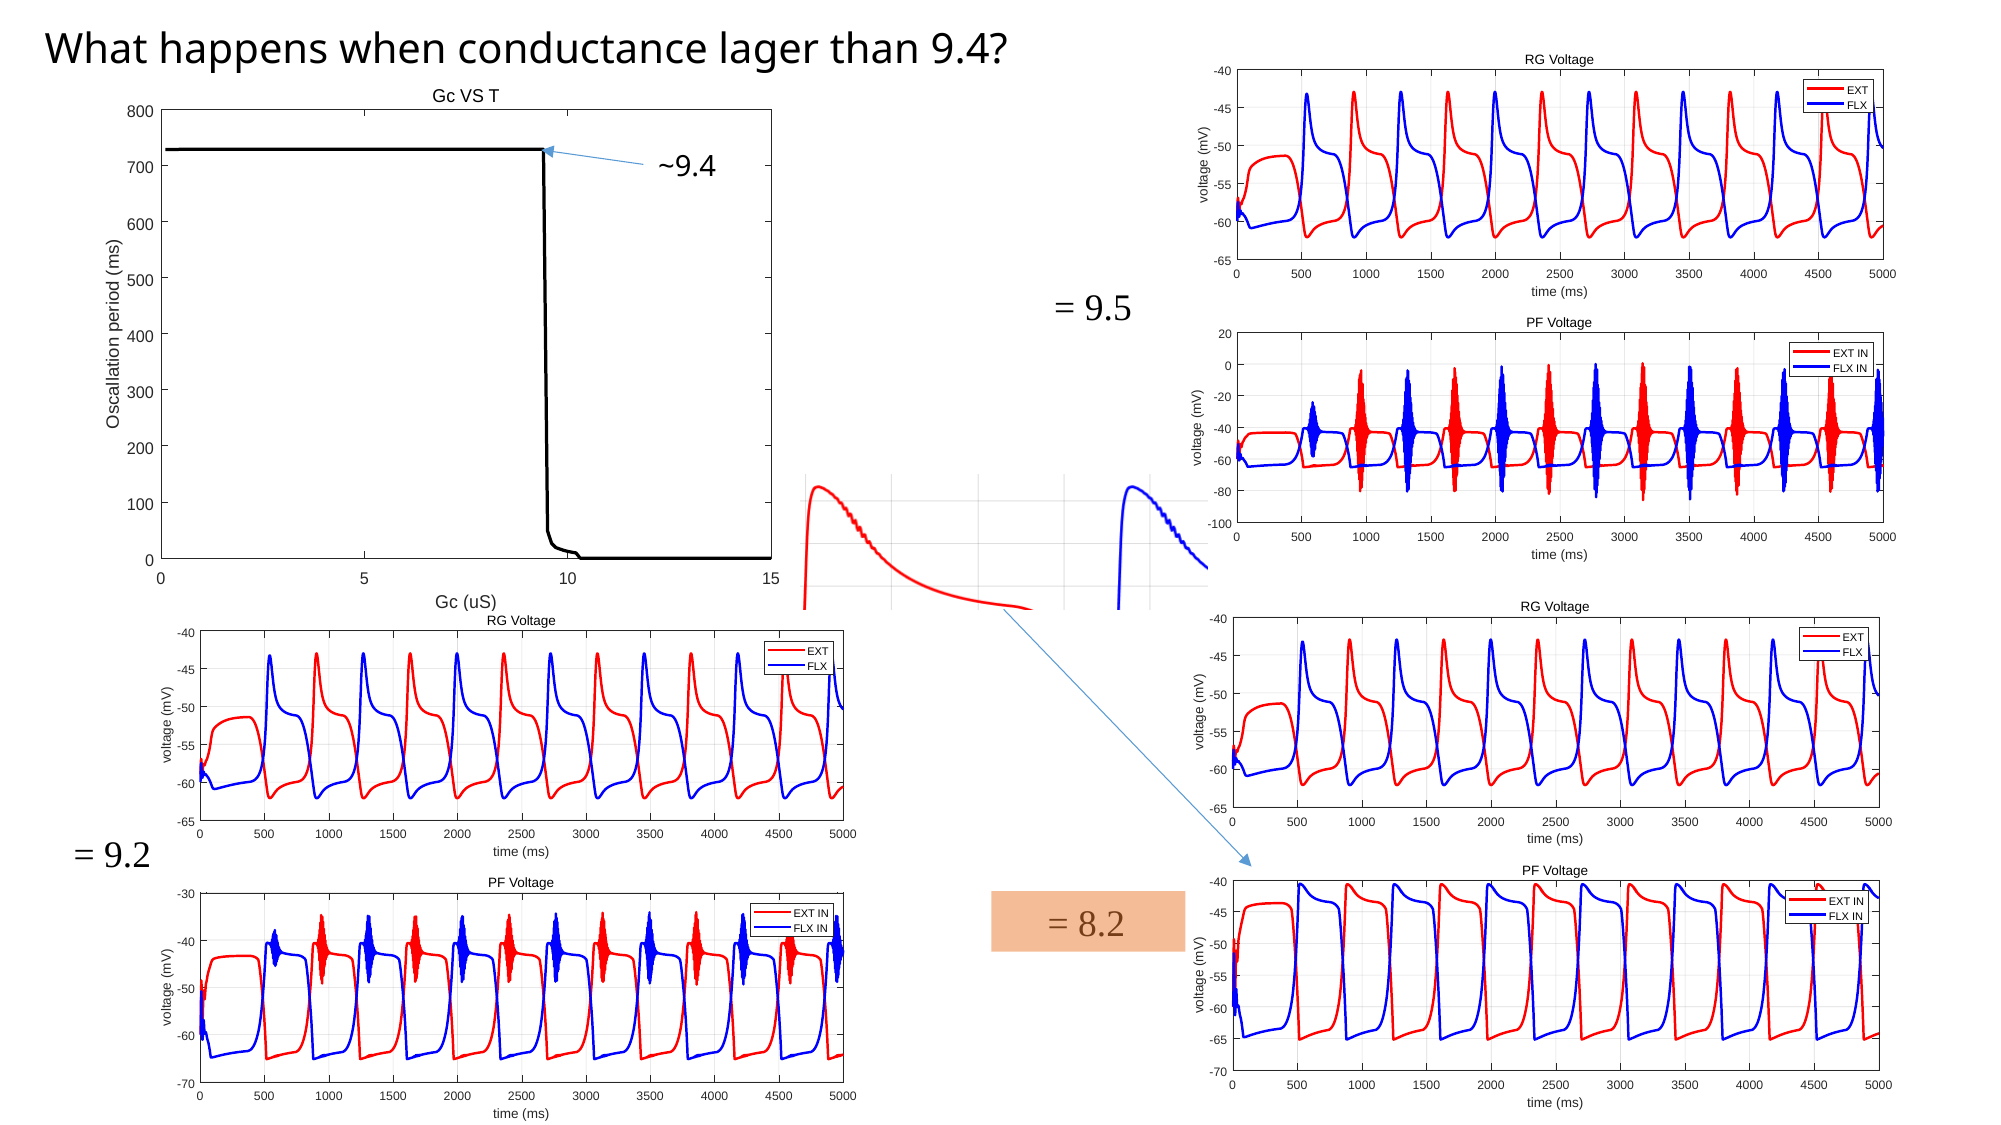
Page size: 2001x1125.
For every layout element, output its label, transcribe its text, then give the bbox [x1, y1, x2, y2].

text_box [991, 891, 1186, 952]
text_box What happens when conductance lager than 9.4? [29, 14, 1189, 80]
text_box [99, 79, 779, 612]
picture [800, 47, 1897, 1112]
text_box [1003, 609, 1252, 867]
picture [154, 611, 864, 1122]
